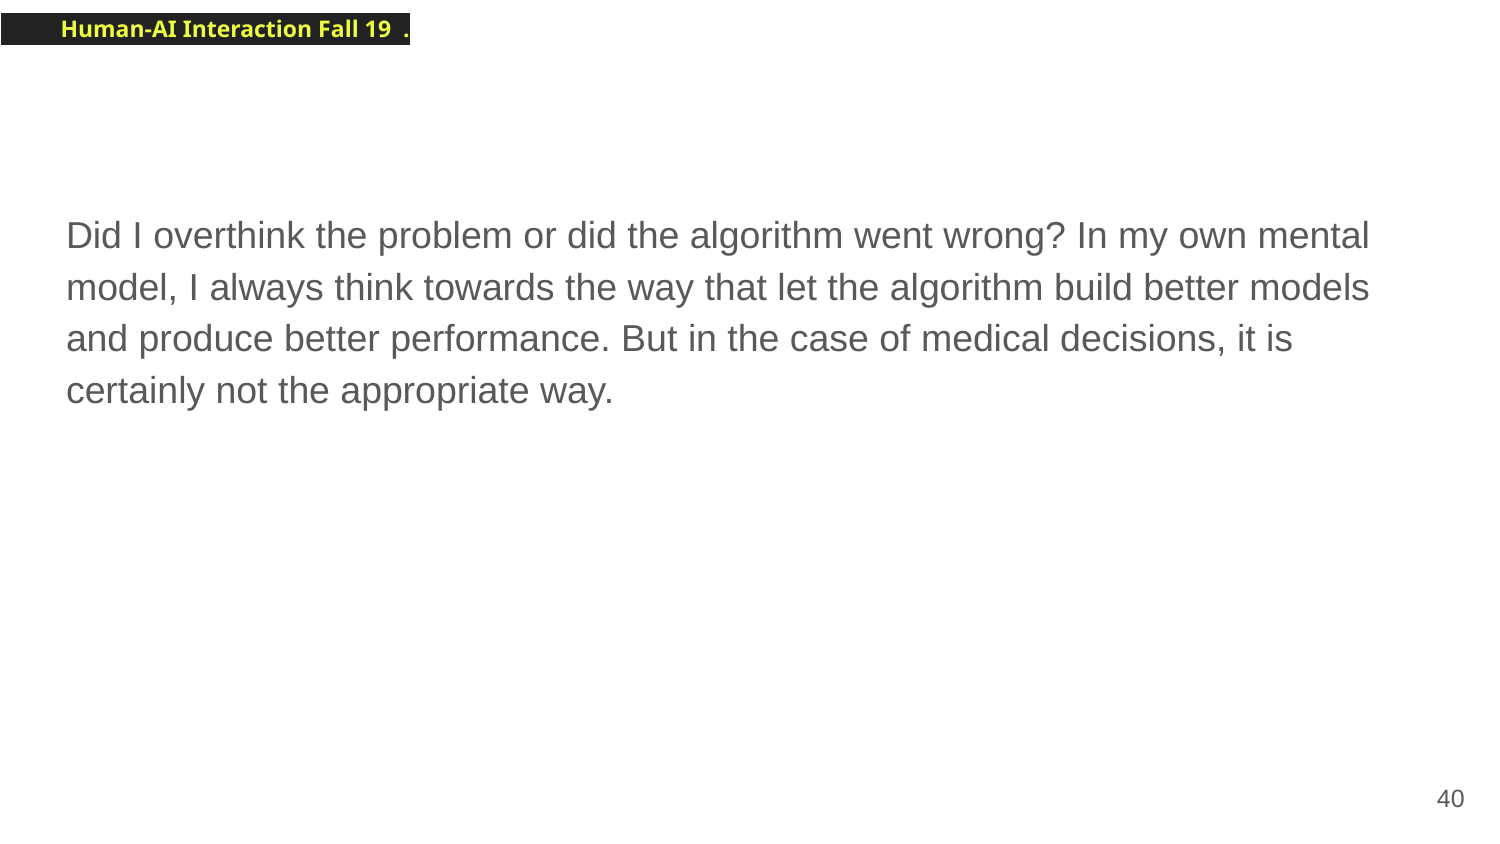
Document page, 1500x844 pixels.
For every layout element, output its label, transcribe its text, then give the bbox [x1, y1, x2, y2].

slide_number ‹#› [1389, 764, 1480, 830]
list Did I overthink the problem or did the algorithm went wrong? In my own mental model, I always think towards the way that let the algorithm build better models and produce better performance. But in the case of medical decisions, it is certainly not the appropriate way. [51, 189, 1449, 750]
